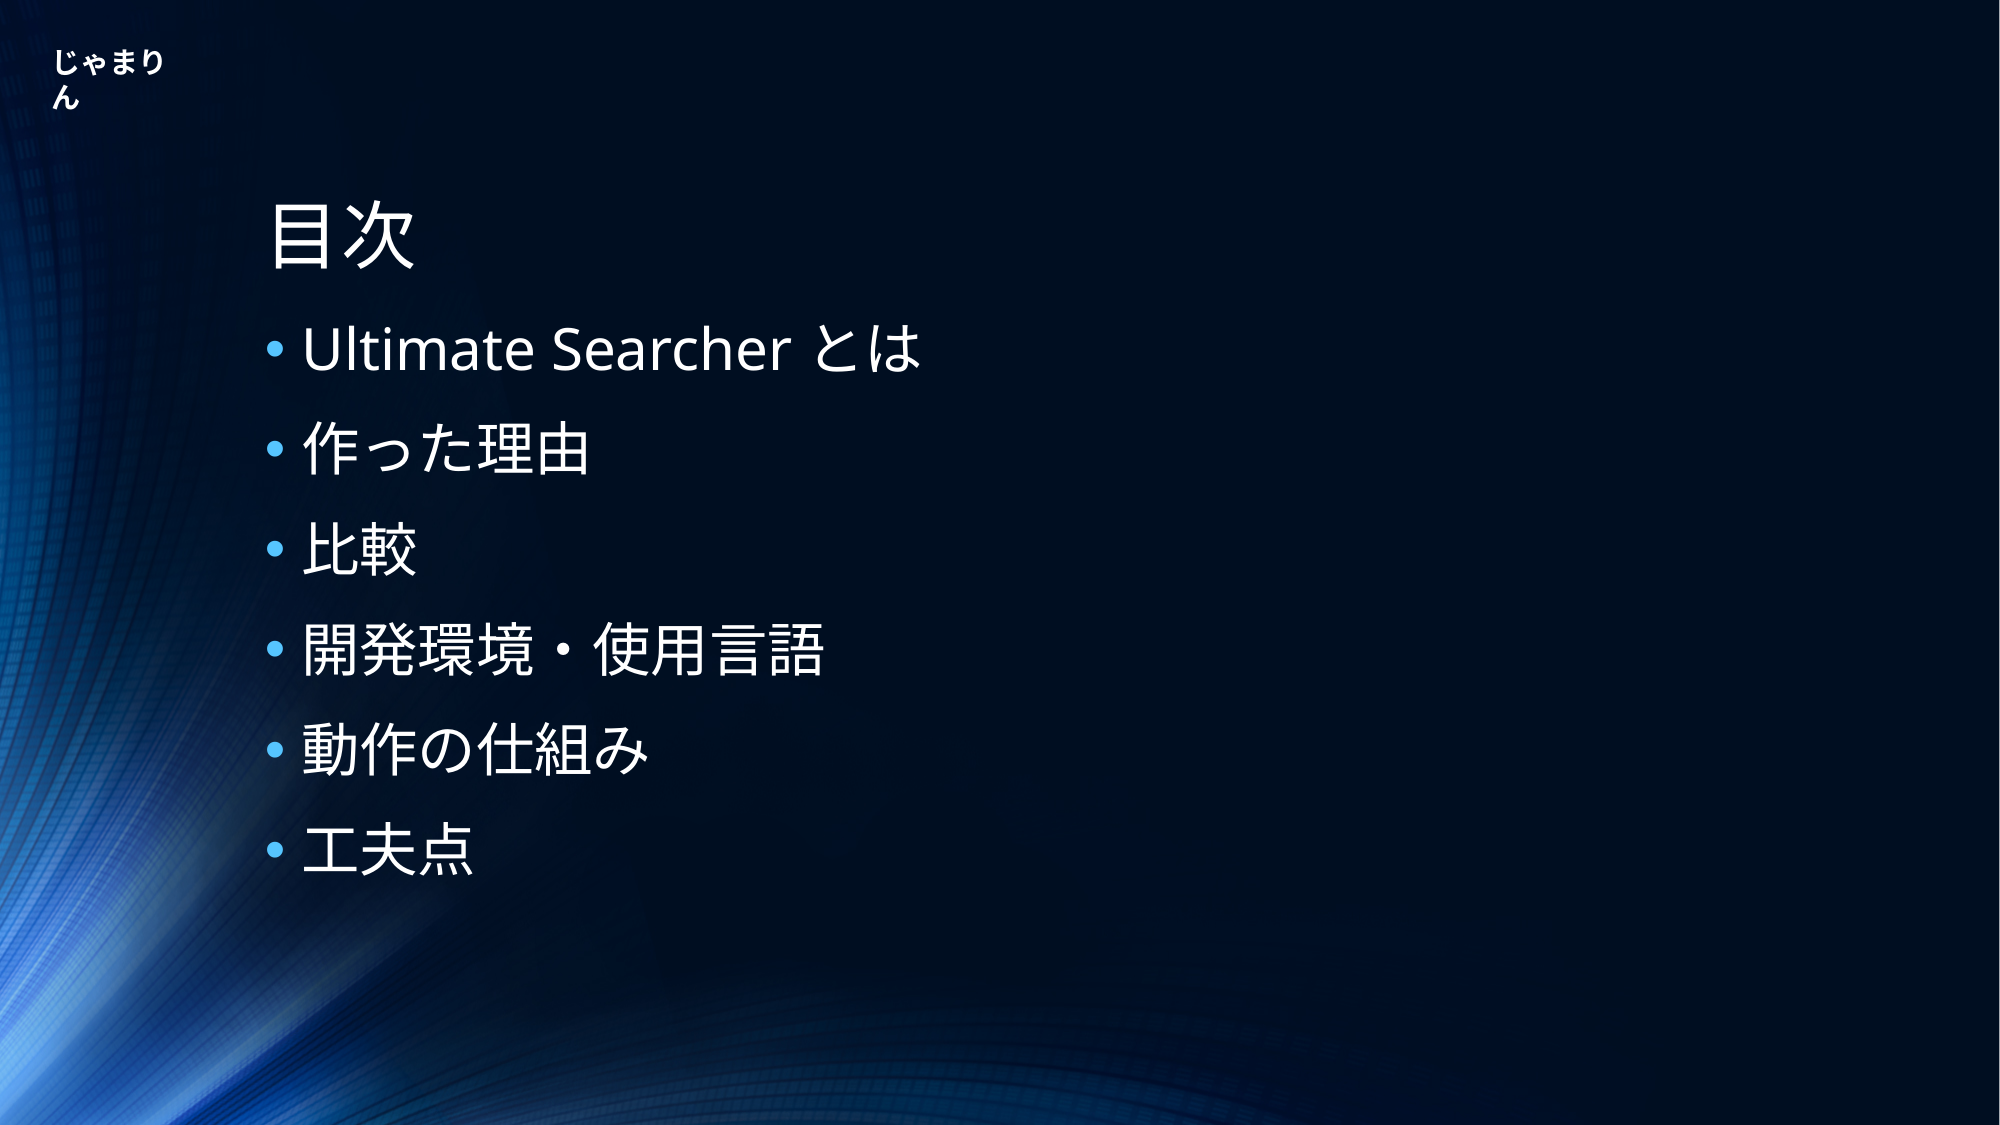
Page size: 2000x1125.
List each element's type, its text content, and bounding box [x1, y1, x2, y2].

picture [0, 0, 2000, 1125]
title 目次 [249, 62, 1750, 288]
list Ultimate Searcherとは 作った理由 比較 開発環境・使用言語 動作の仕組み 工夫点 [249, 312, 1749, 988]
